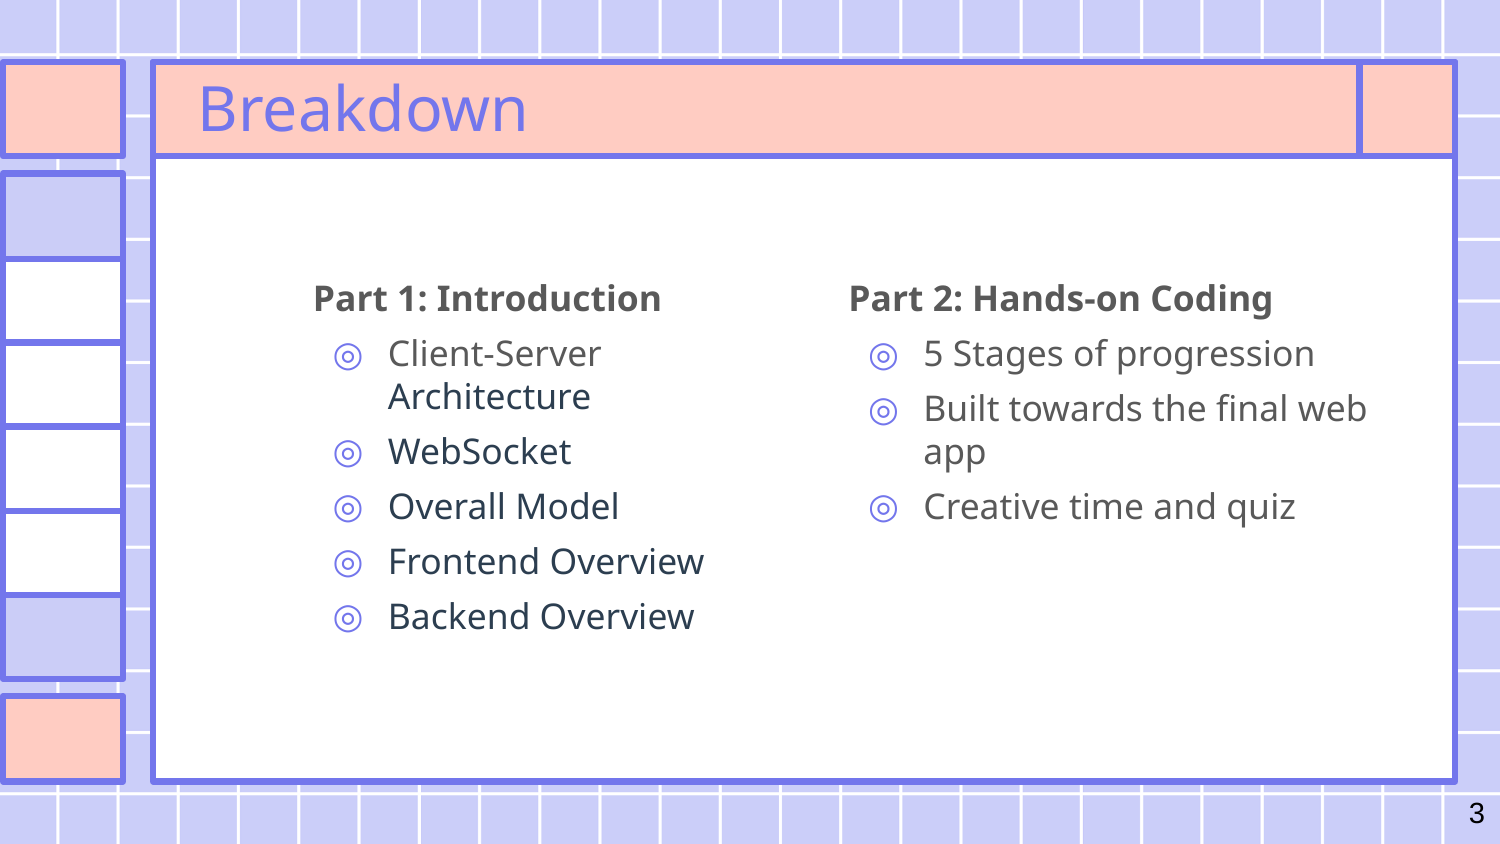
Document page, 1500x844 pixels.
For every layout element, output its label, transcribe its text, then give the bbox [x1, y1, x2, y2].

subtitle Part 1: Introduction Client-Server Architecture WebSocket Overall Model Frontend Overview Backend Overview [297, 261, 820, 689]
picture [0, 0, 1500, 844]
text_box Part 2: Hands-on Coding 5 Stages of progression Built towards the final web app Creative time and quiz [833, 261, 1388, 689]
title Breakdown [182, 64, 1318, 159]
slide_number 3 [1409, 779, 1500, 844]
